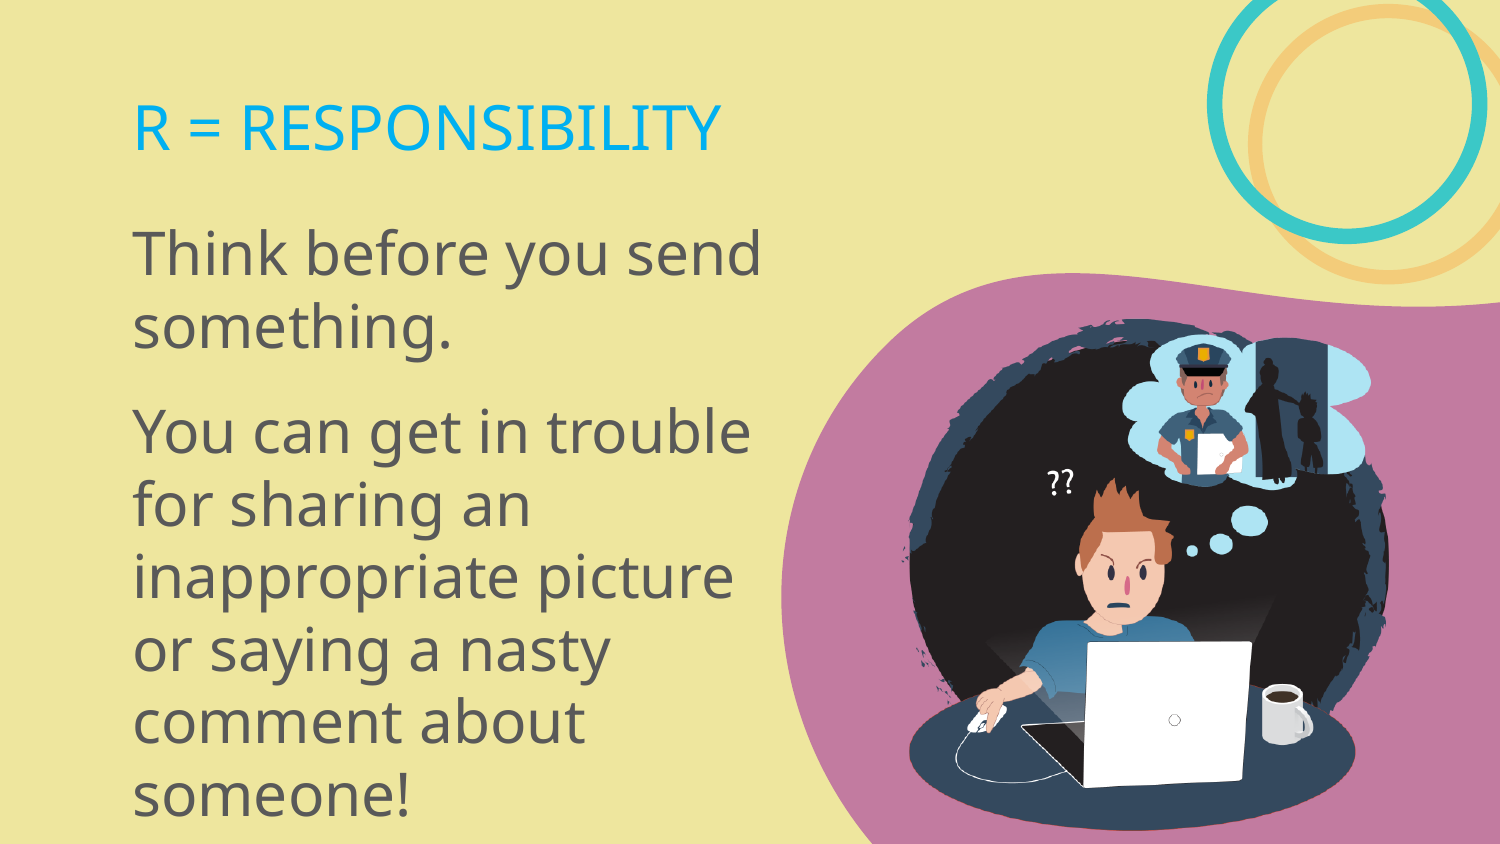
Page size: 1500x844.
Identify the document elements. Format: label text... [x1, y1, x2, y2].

text_box [925, 273, 1500, 313]
list Think before you send something. You can get in trouble for sharing an inappropriate picture or saying a nasty comment about someone! [116, 218, 795, 825]
picture [756, 314, 1500, 844]
title R = RESPONSIBILITY [116, 72, 1383, 167]
